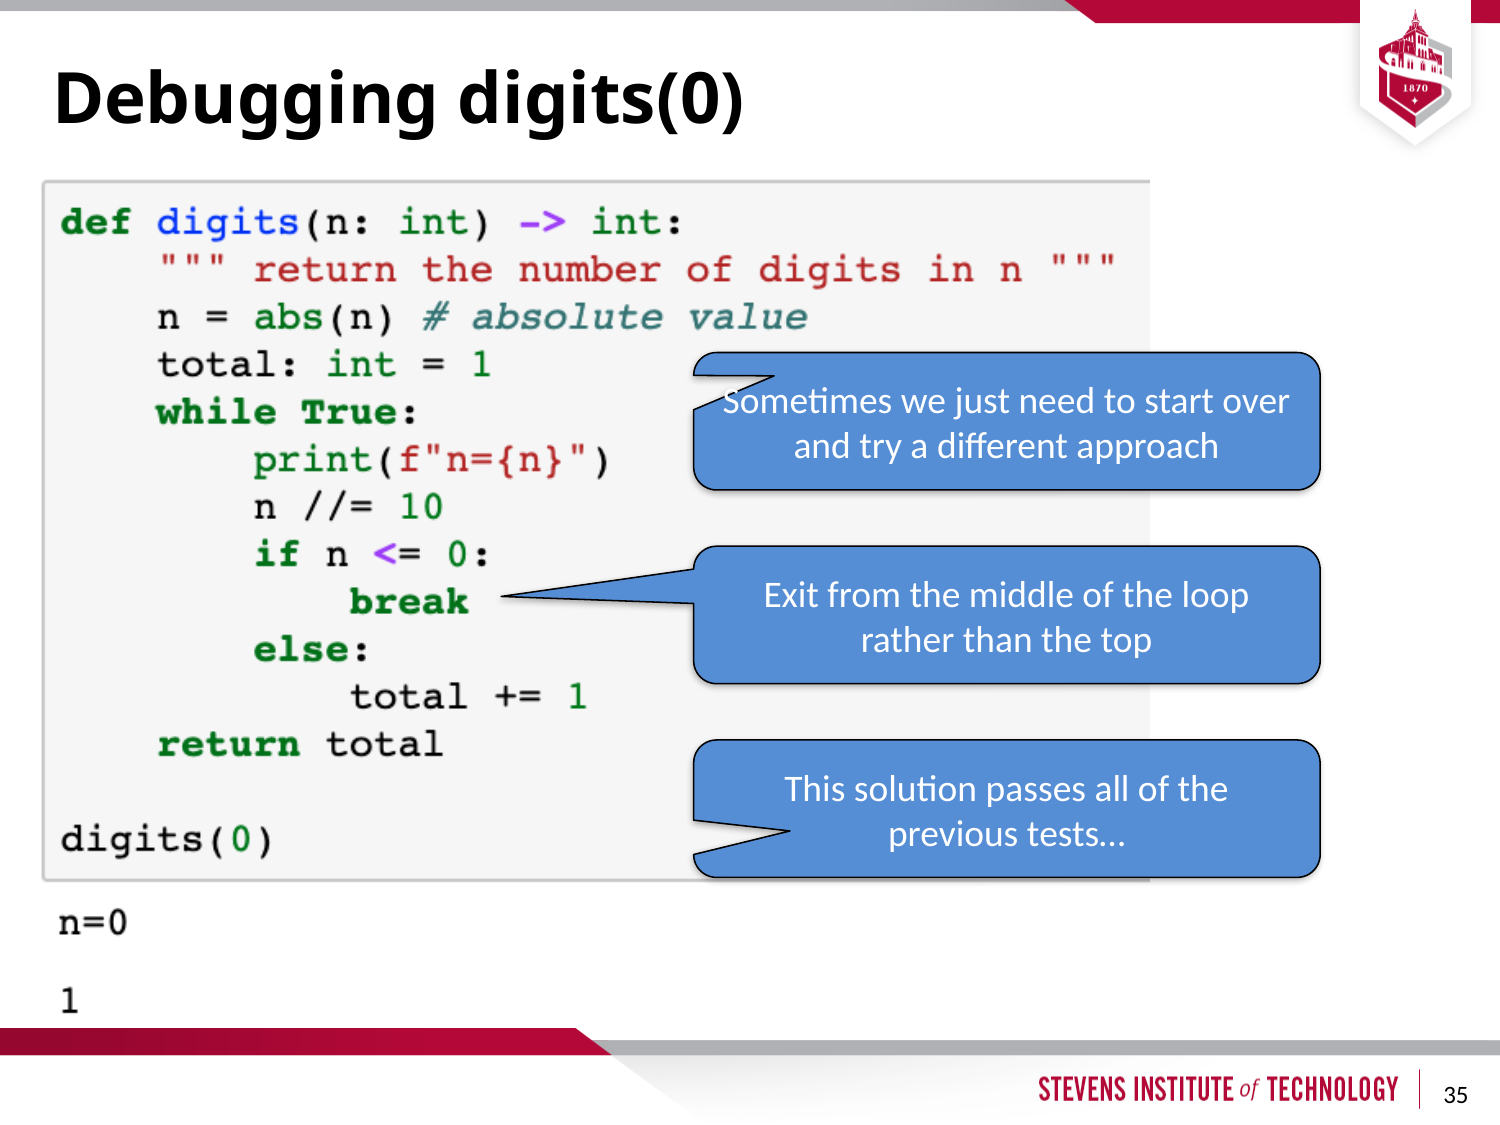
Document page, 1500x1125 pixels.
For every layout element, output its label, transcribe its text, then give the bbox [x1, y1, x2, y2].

text_box Sometimes we just need to start over and try a different approach [1154, 351, 1321, 491]
title Debugging digits(0) [37, 45, 1338, 150]
picture [0, 172, 1500, 1125]
text_box Exit from the middle of the loop rather than the top [1154, 545, 1321, 685]
picture [0, 0, 1500, 160]
text_box This solution passes all of the previous tests… [1154, 739, 1321, 879]
slide_number 35 [1428, 1071, 1490, 1108]
